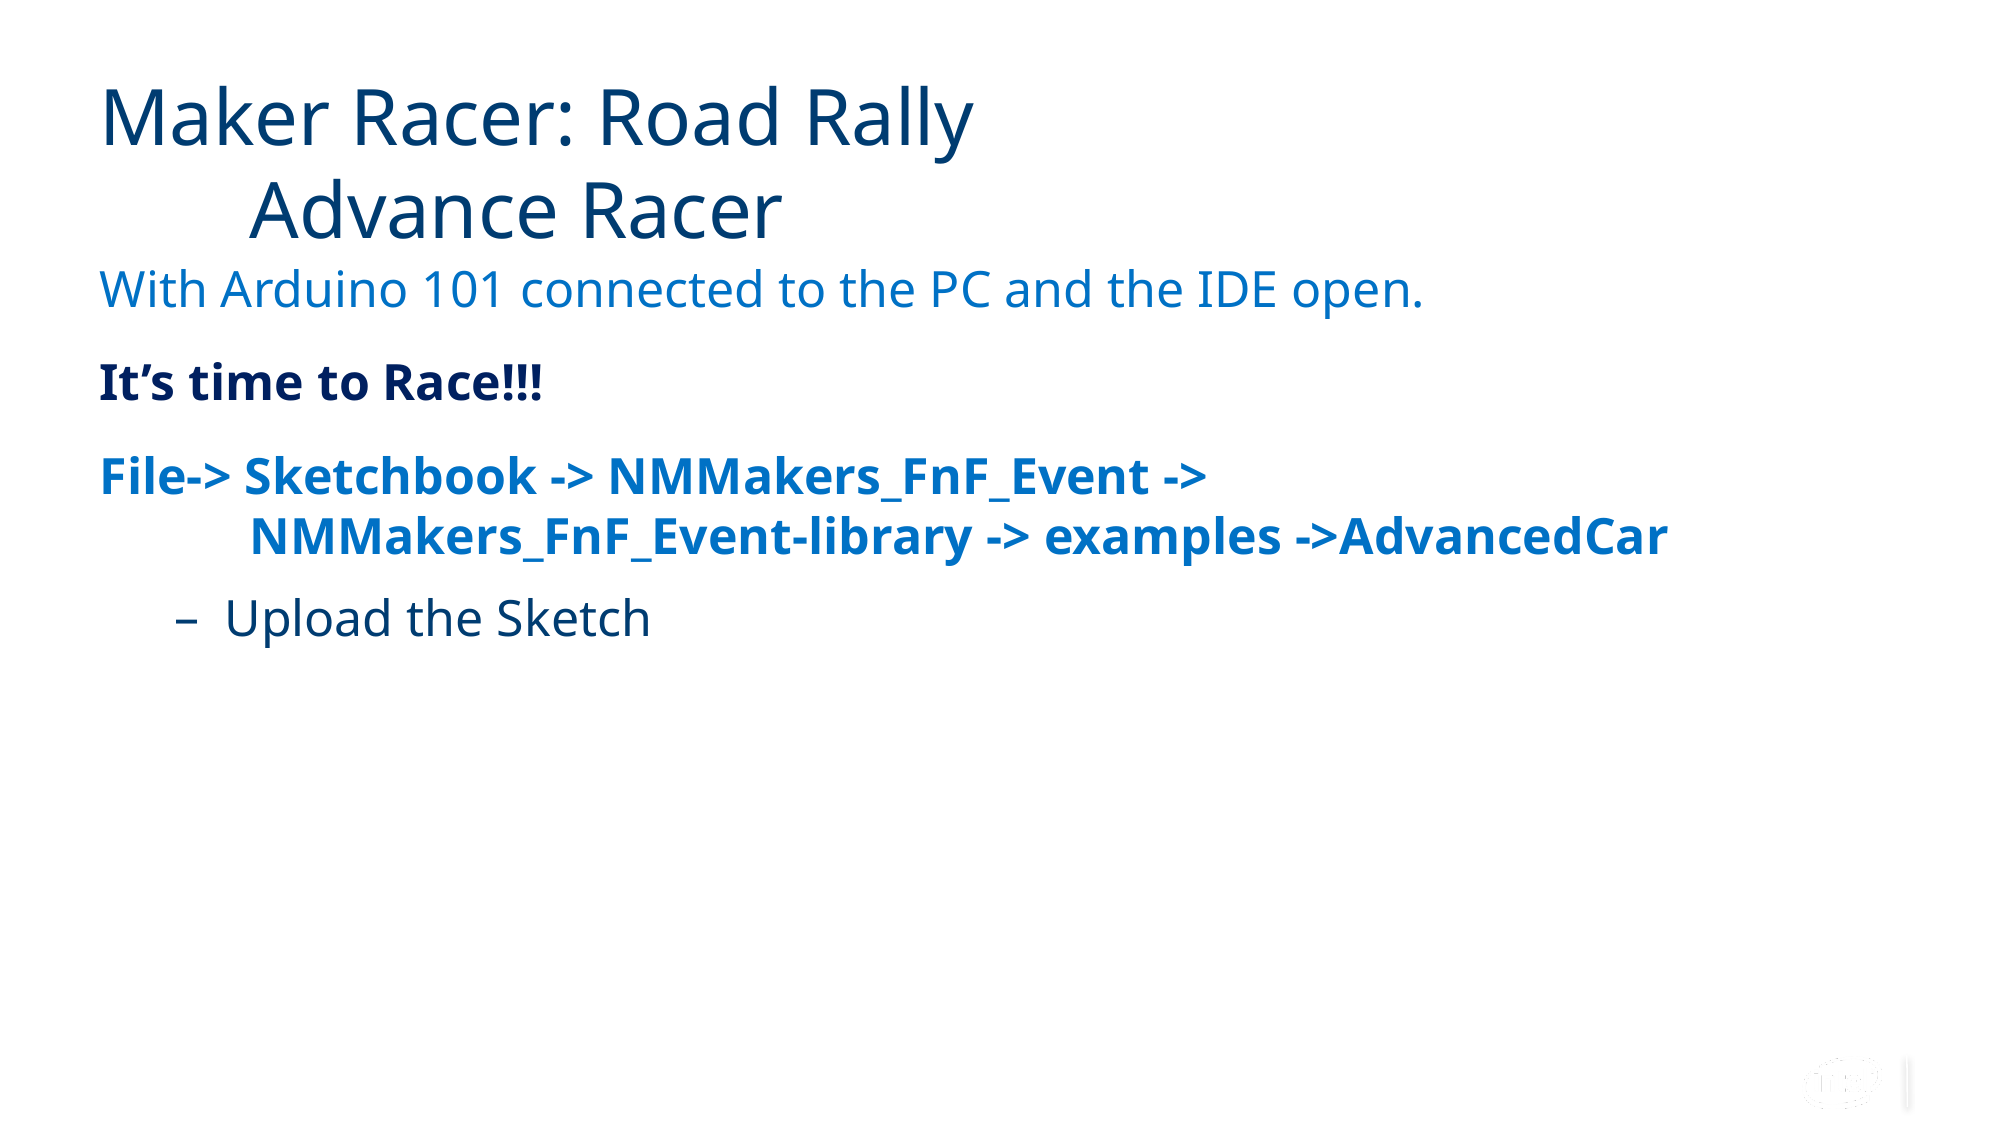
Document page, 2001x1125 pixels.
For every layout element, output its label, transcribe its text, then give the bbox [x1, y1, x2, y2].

slide_number 42 [1504, 1049, 1956, 1110]
title Maker Racer: Road Rally Advance Racer [99, 67, 1900, 258]
list With Arduino 101 connected to the PC and the IDE open. It’s time to Race!!! File-> Sketchbook -> NMMakers_FnF_Event -> NMMakers_FnF_Event-library -> examples ->AdvancedCar Upload the Sketch [99, 257, 1867, 1040]
